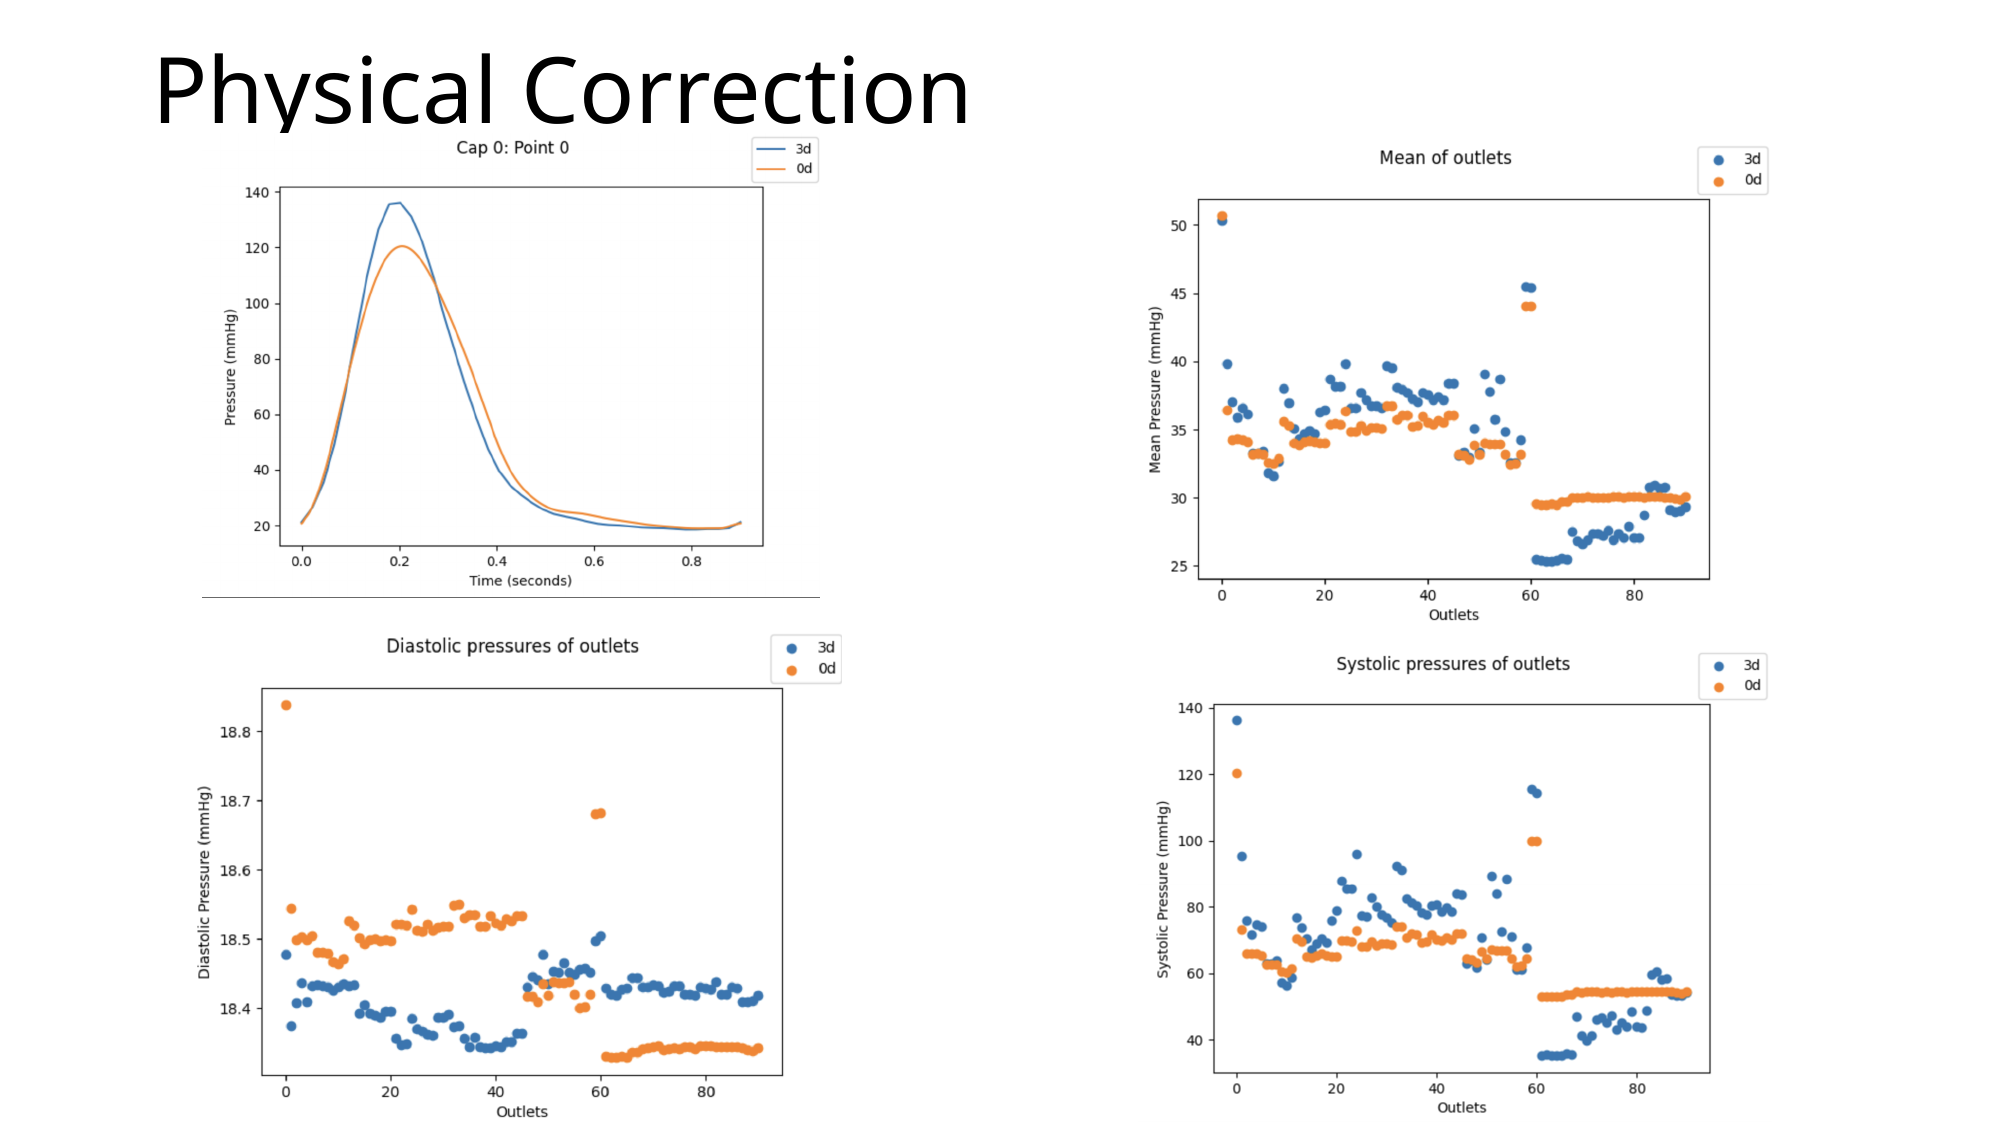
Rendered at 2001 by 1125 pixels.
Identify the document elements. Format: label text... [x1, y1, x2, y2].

picture [180, 629, 842, 1122]
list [202, 133, 820, 598]
picture [1119, 139, 1772, 632]
picture [1138, 647, 1772, 1122]
title Physical Correction [137, 3, 1825, 185]
